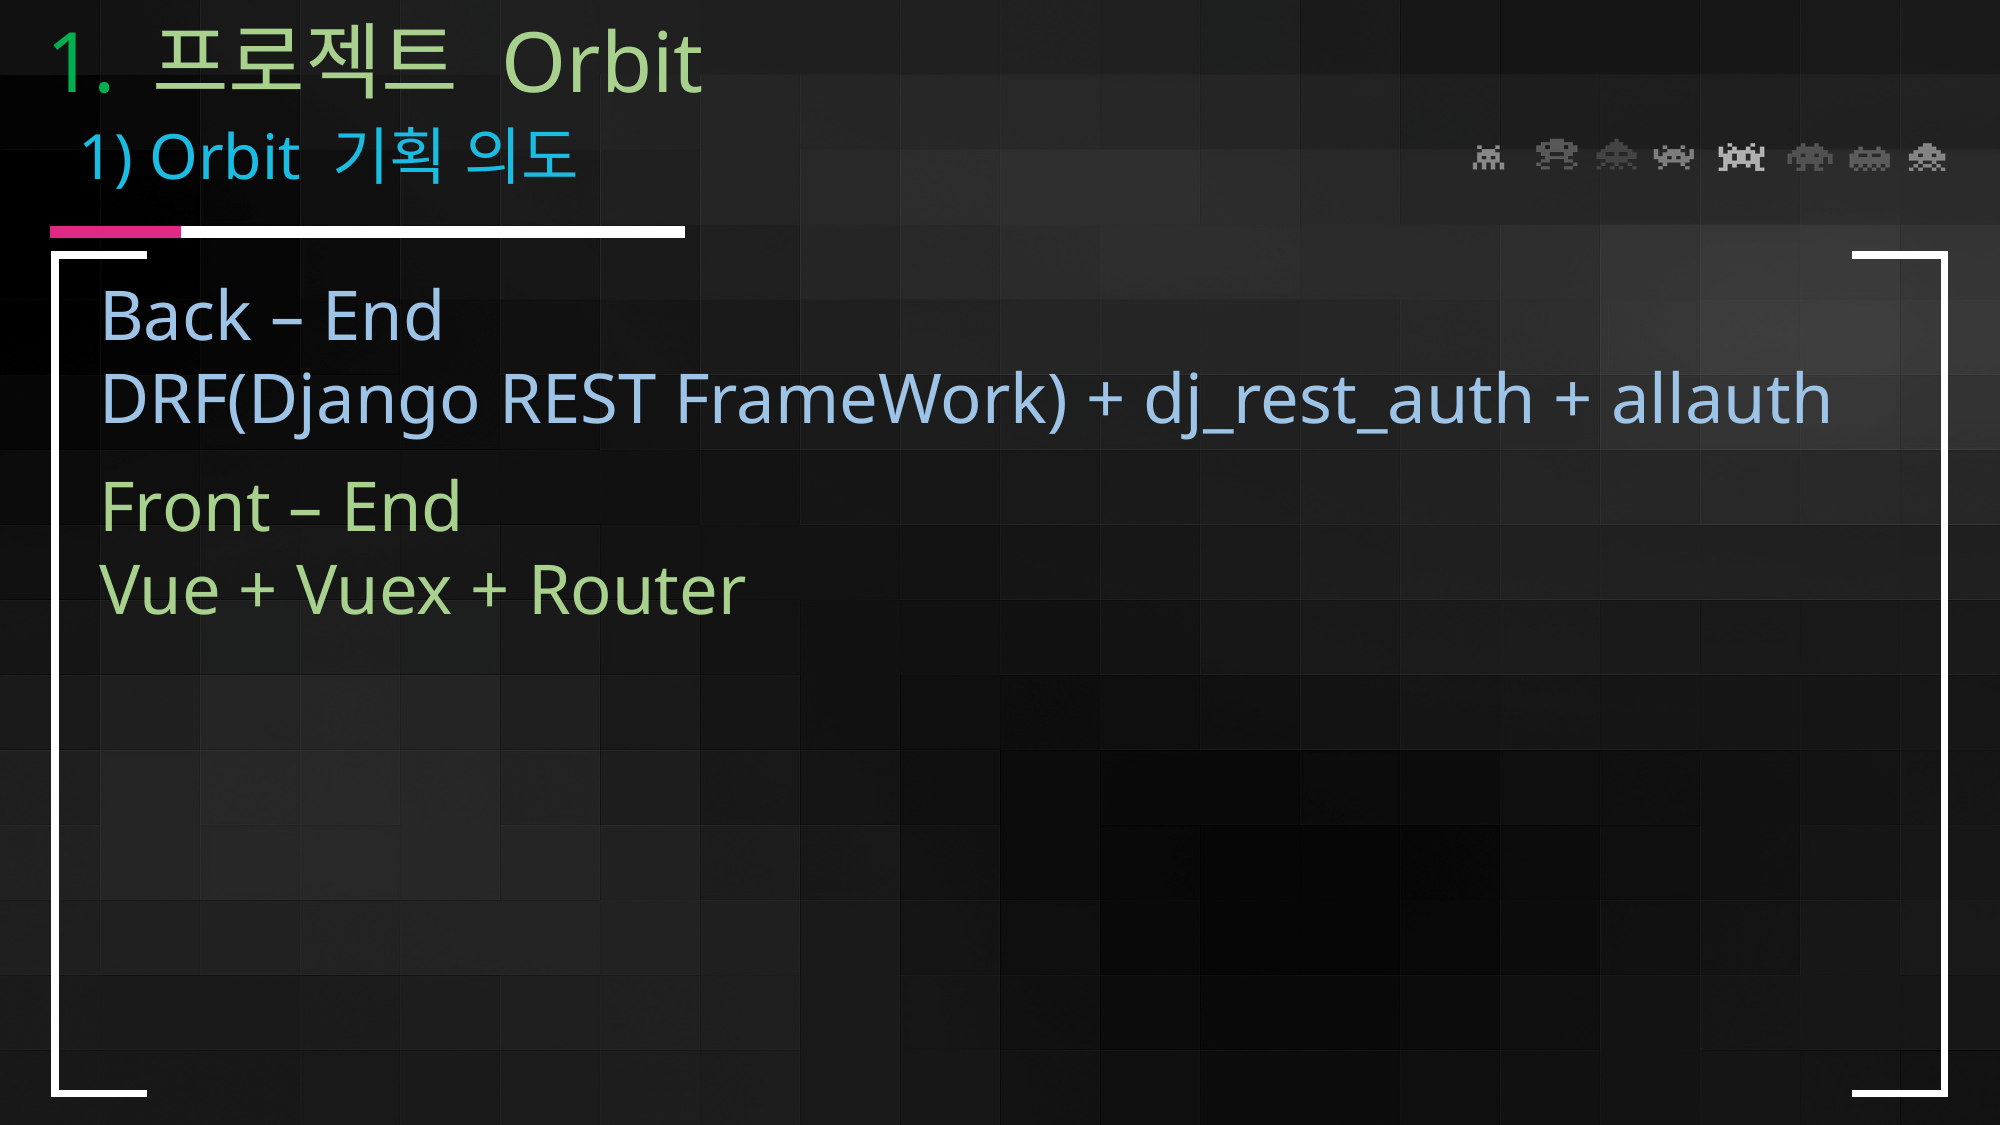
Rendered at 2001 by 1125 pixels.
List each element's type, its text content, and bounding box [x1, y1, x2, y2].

text_box 1. 프로젝트 Orbit 1) Orbit 기획 의도 [31, 1, 882, 334]
text_box Front – End Vue + Vuex + Router [84, 455, 963, 636]
picture [0, 0, 2000, 1125]
text_box Back – End DRF(Django REST FrameWork) + dj_rest_auth + allauth [84, 264, 1916, 445]
